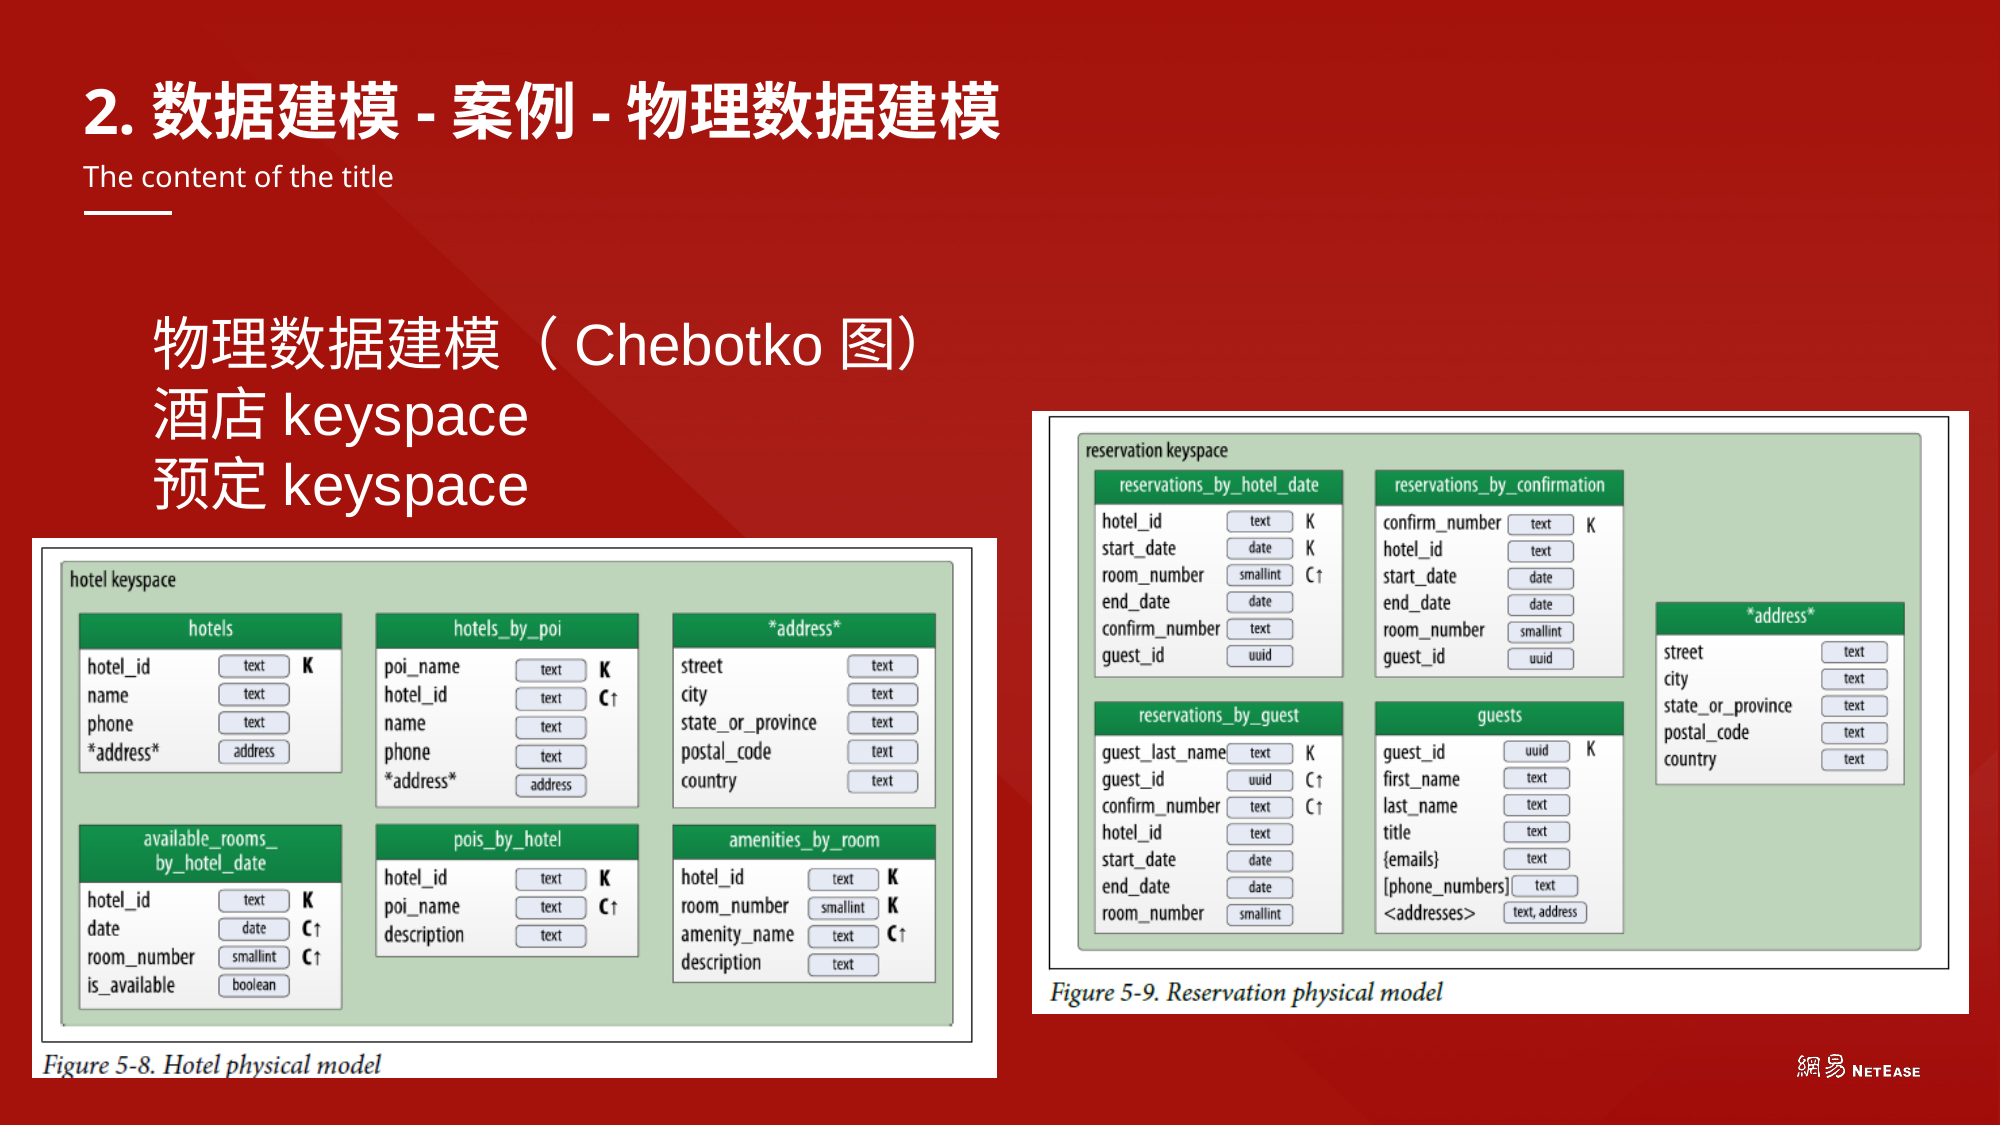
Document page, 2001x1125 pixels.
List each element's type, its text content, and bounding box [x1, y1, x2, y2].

list 物理数据建模（Chebotko图） 酒店keyspace 预定keyspace [137, 299, 1863, 1014]
text_box 2.数据建模-案例-物理数据建模 [68, 64, 1139, 155]
text_box The content of the title [68, 150, 794, 201]
picture [0, 0, 2000, 1125]
